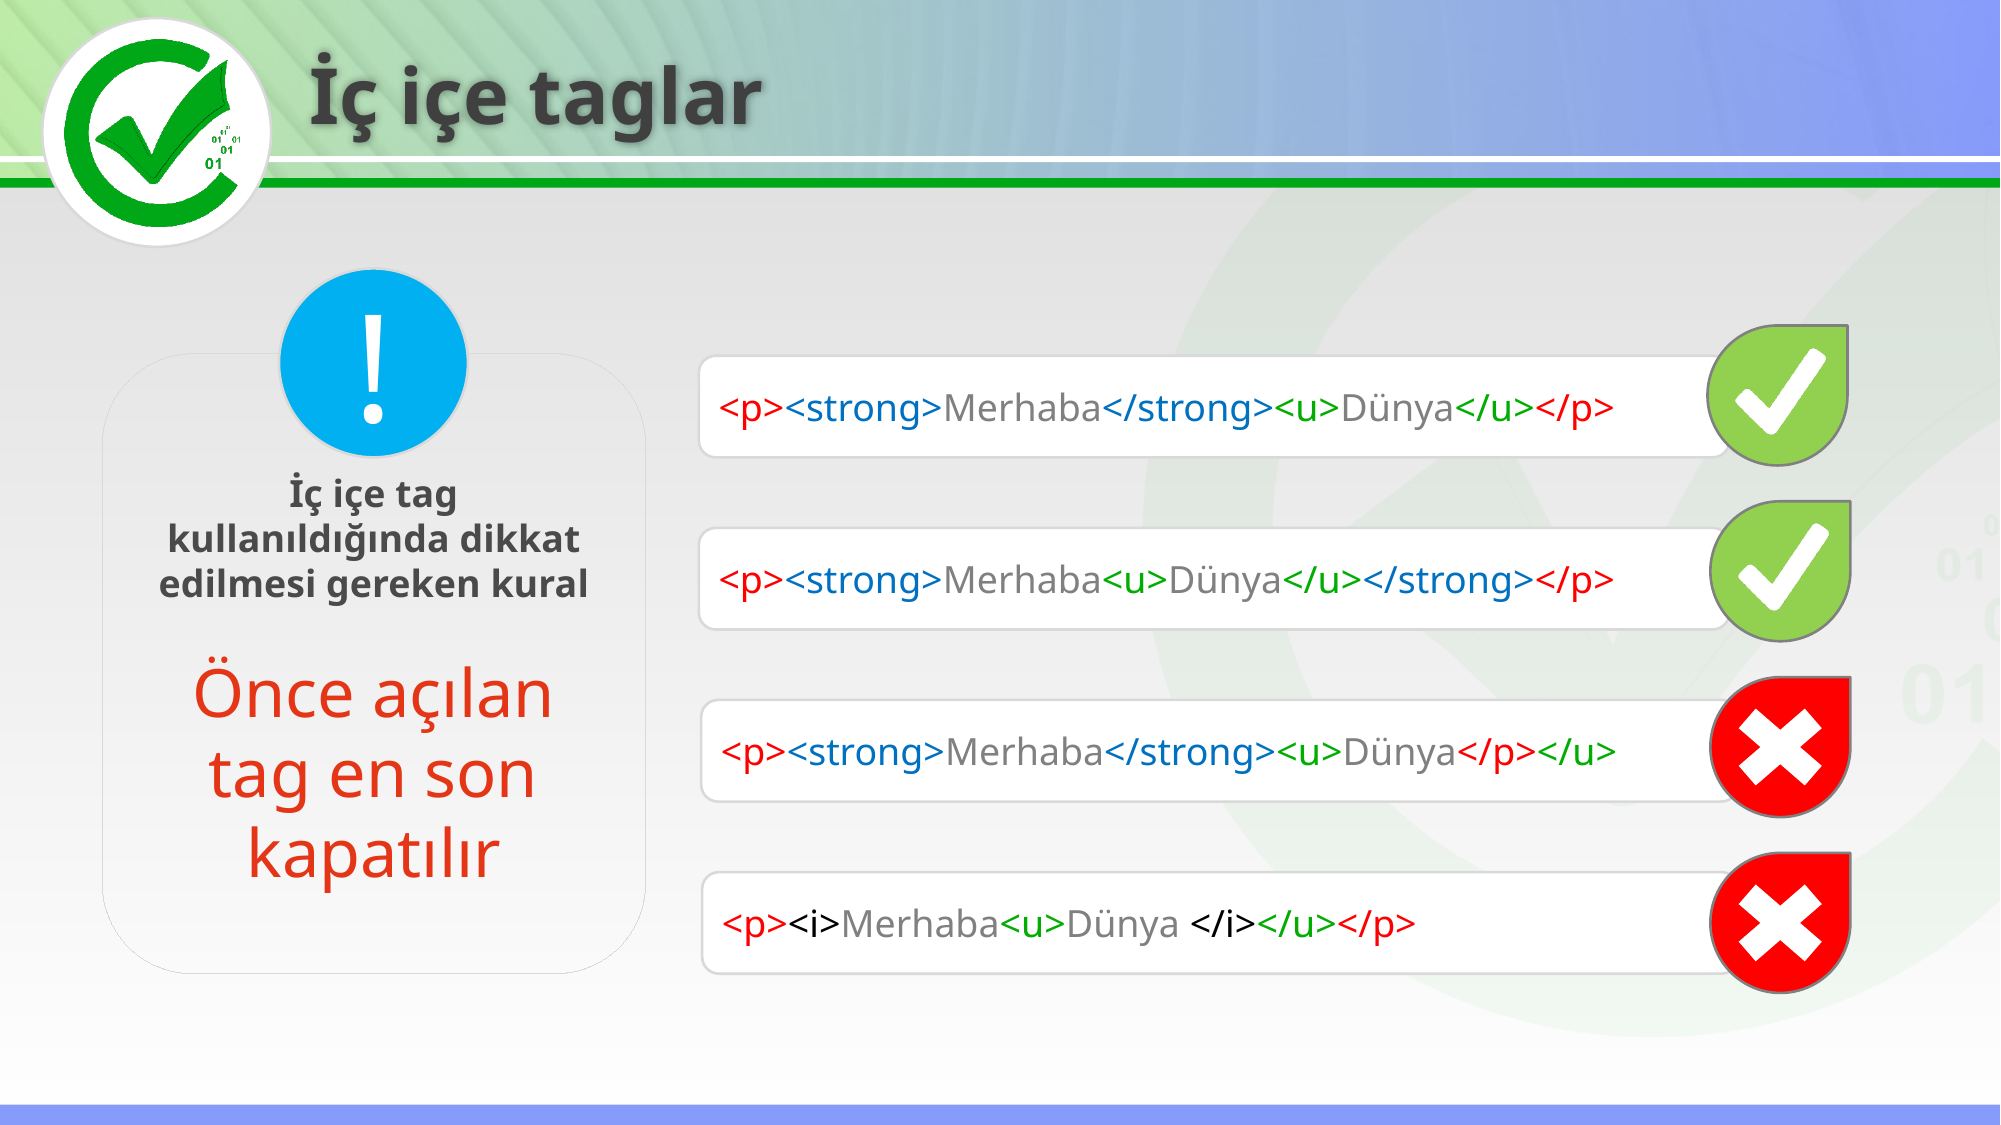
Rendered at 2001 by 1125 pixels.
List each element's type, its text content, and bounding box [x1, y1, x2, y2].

text_box <p><strong>Merhaba<u>Dünya</u></strong></p> [697, 526, 1710, 631]
text_box <p><i>Merhaba<u>Dünya </i></u></p> [700, 870, 1710, 976]
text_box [1707, 325, 1848, 466]
text_box <p><strong>Merhaba</strong><u>Dünya</p></u> [699, 698, 1710, 803]
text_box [1710, 676, 1851, 818]
picture [0, 163, 49, 178]
list İç içe taglar [294, 39, 1936, 148]
text_box <p><strong>Merhaba</strong><u>Dünya</u></p> [697, 354, 1707, 459]
picture [0, 0, 2001, 1037]
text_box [102, 268, 646, 974]
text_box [1710, 500, 1851, 642]
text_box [1710, 852, 1851, 994]
